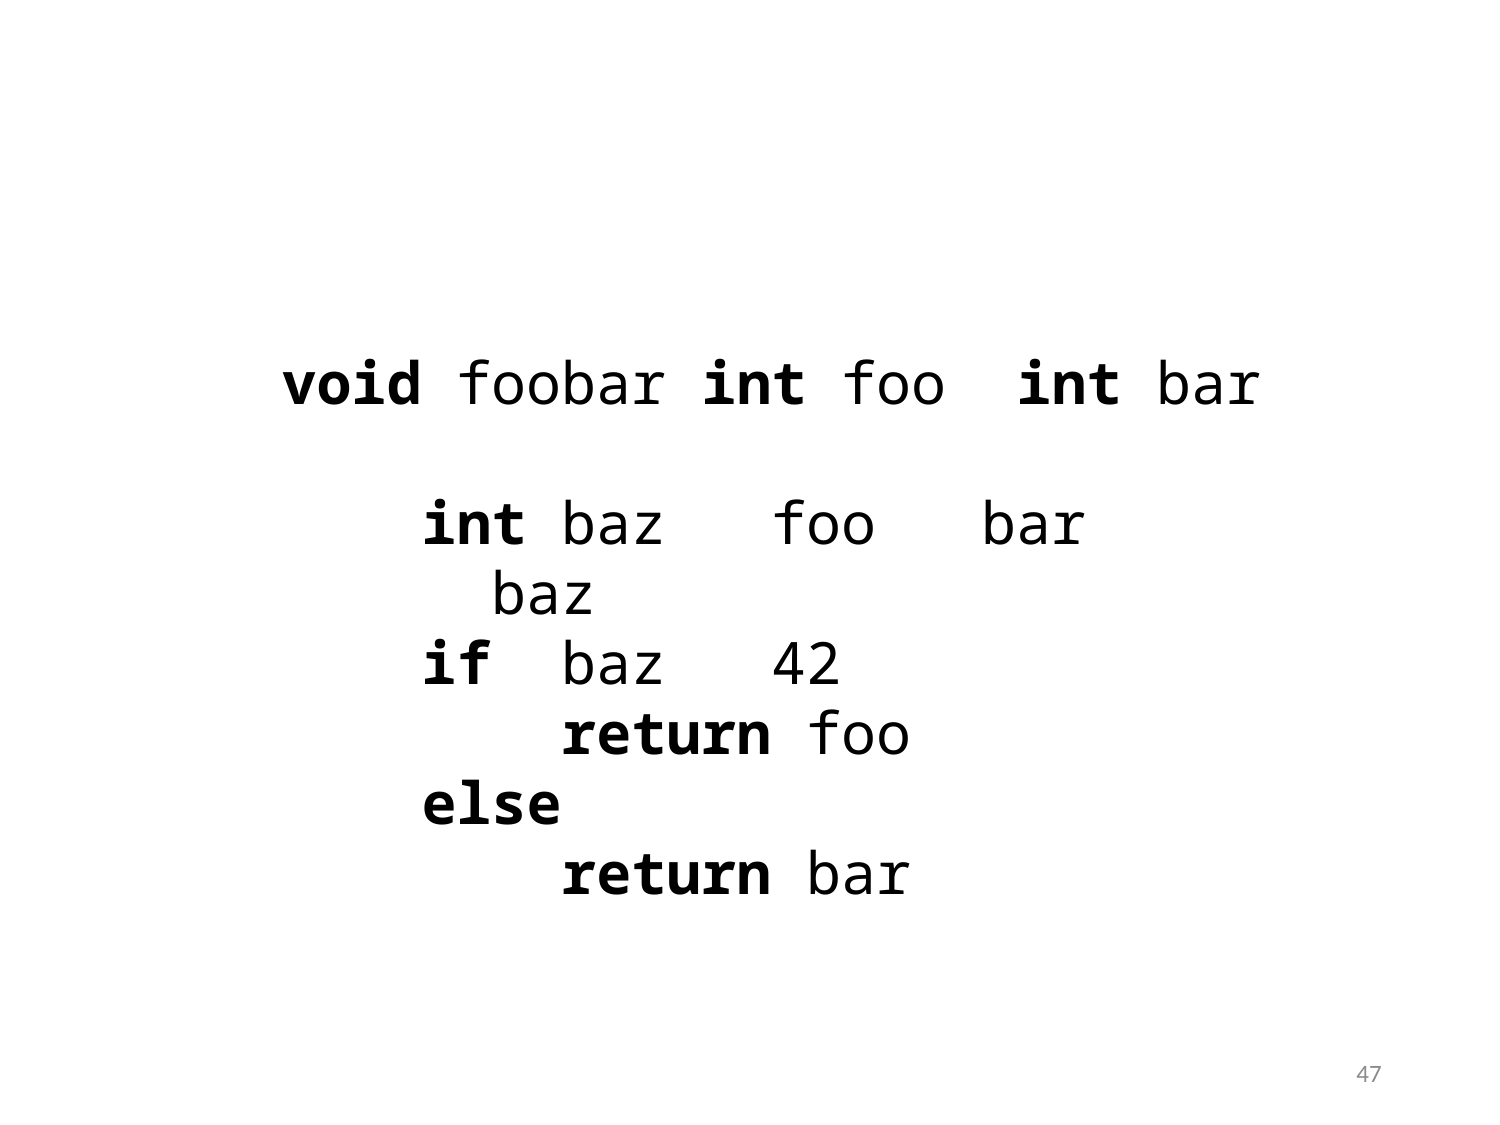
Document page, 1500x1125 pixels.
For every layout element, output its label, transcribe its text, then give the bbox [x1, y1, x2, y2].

slide_number 47 [1059, 1042, 1397, 1103]
text_box void foobar int foo int bar int baz foo bar baz if baz 42 return foo else return bar [266, 268, 1299, 984]
